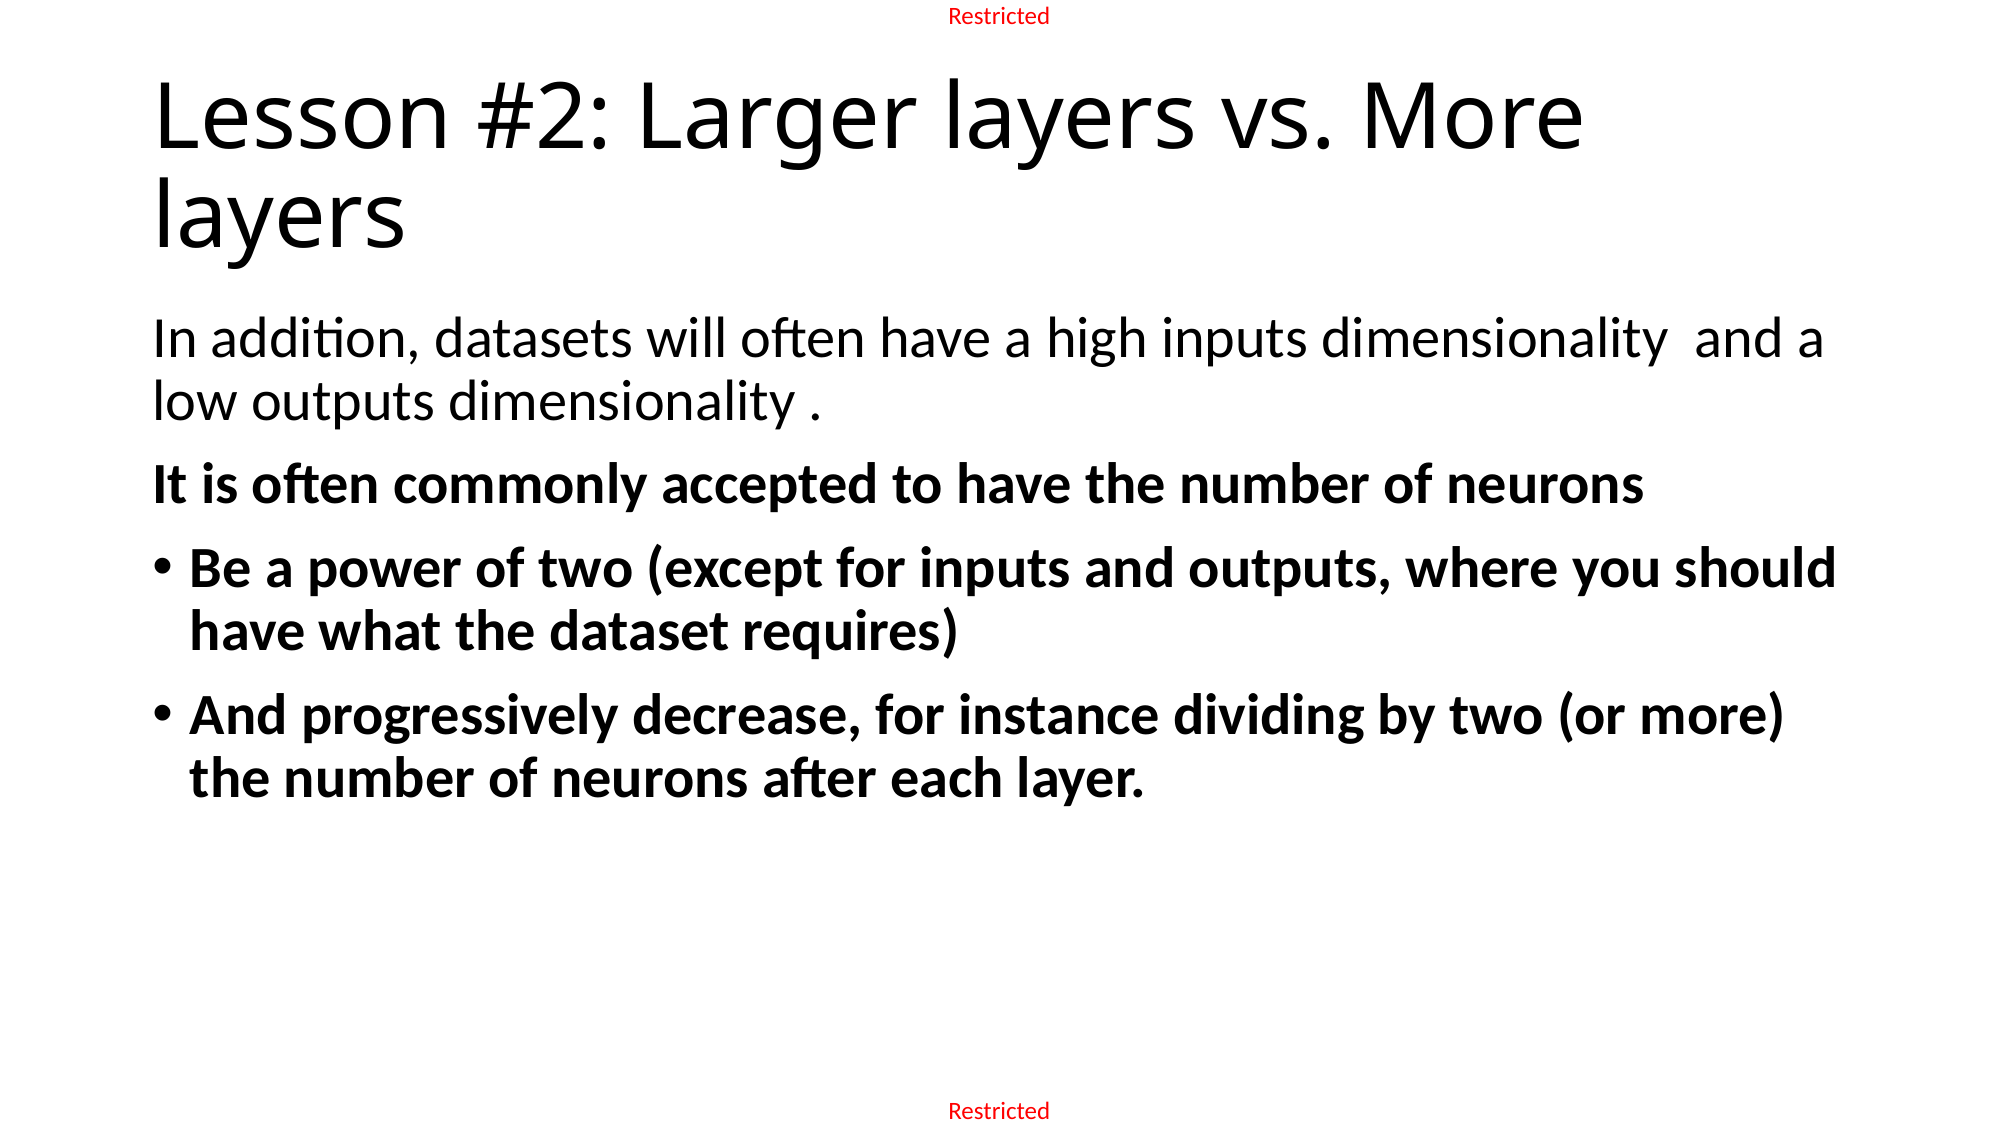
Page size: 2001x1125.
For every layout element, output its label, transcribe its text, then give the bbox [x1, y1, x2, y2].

title Lesson #2: Larger layers vs. More layers [137, 59, 1863, 278]
